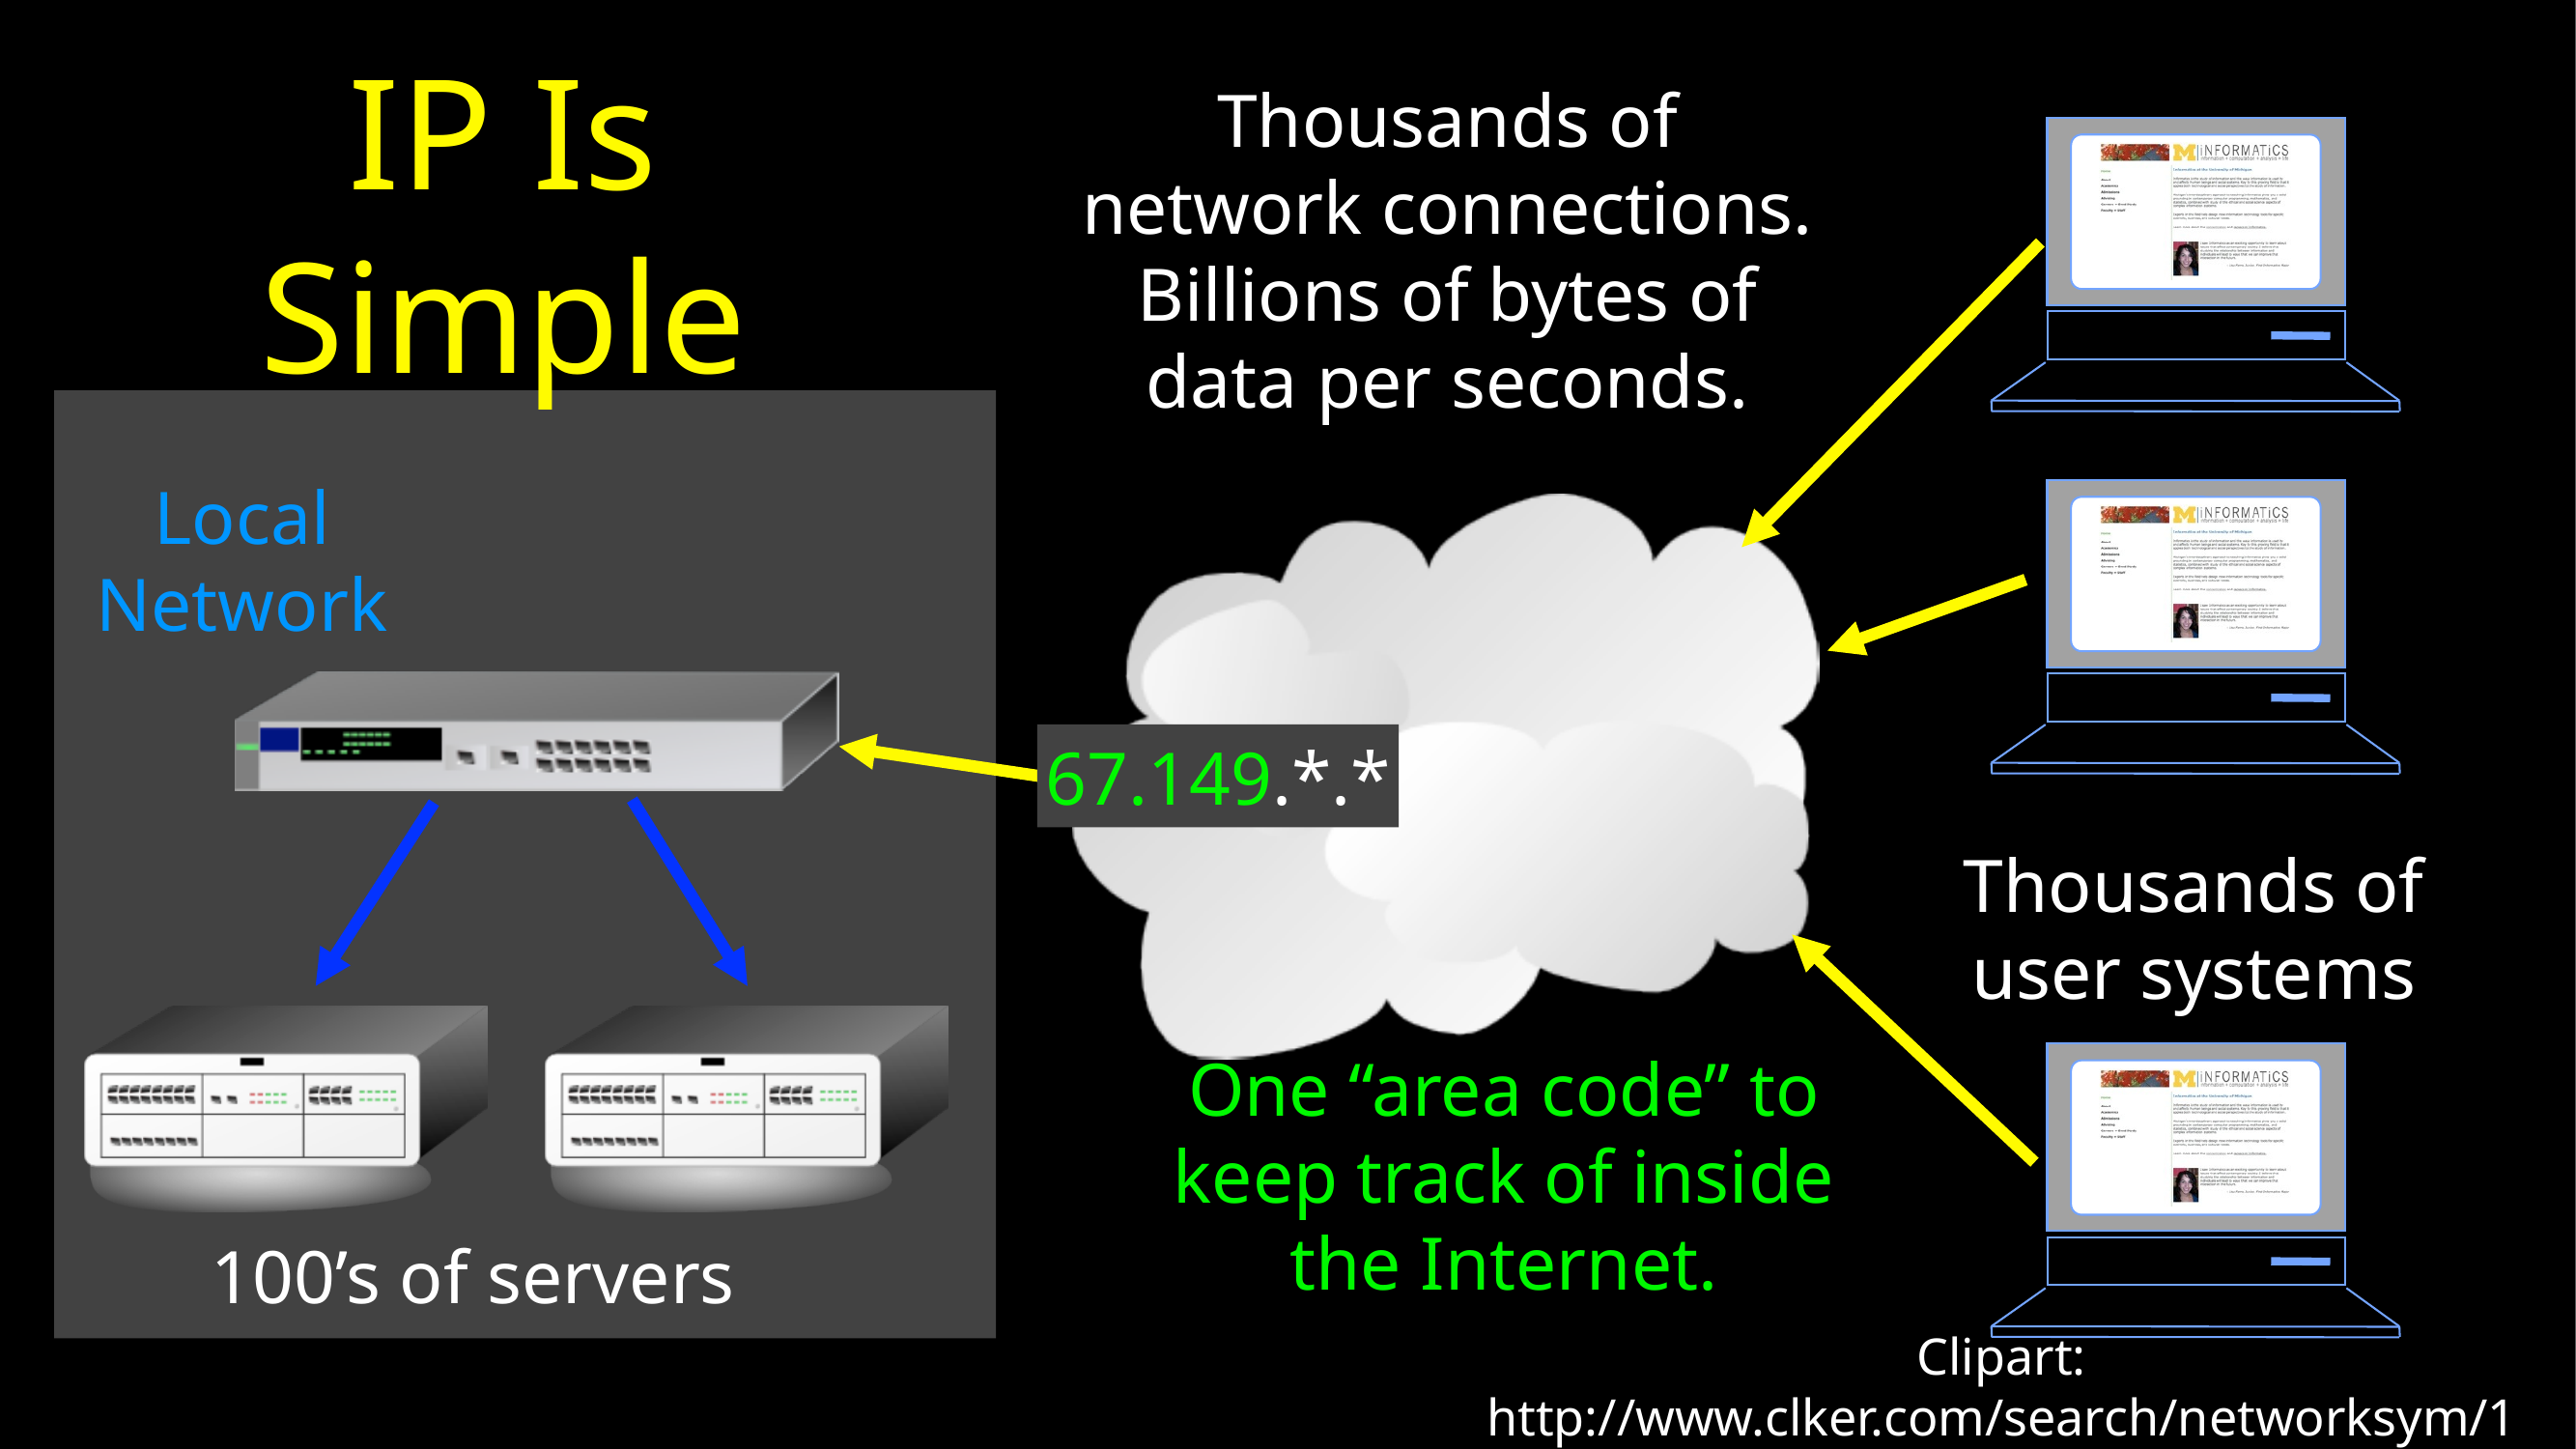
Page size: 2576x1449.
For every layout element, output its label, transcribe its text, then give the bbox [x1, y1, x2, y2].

text_box [839, 742, 1036, 777]
text_box Thousands of network connections. Billions of bytes of data per seconds. [1064, 67, 1830, 431]
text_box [1991, 1042, 2400, 1338]
title IP Is Simple [120, 38, 887, 404]
text_box 67.149.*.* [1036, 724, 1072, 828]
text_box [1991, 479, 2400, 775]
text_box [315, 802, 435, 986]
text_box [1991, 117, 2400, 412]
picture [235, 671, 839, 791]
text_box Clipart: http://www.clker.com/search/networksym/1 [1431, 1317, 2571, 1449]
text_box [54, 390, 997, 1339]
text_box One “area code” to keep track of inside the Internet. [1121, 1036, 1886, 1313]
text_box 100’s of servers [203, 1223, 744, 1327]
text_box [632, 799, 748, 986]
text_box [1827, 591, 1991, 653]
text_box Thousands of user systems [1955, 832, 2433, 1022]
picture [545, 1006, 948, 1212]
text_box Local Network [88, 463, 396, 654]
picture [1072, 494, 1820, 1060]
picture [84, 1006, 488, 1212]
